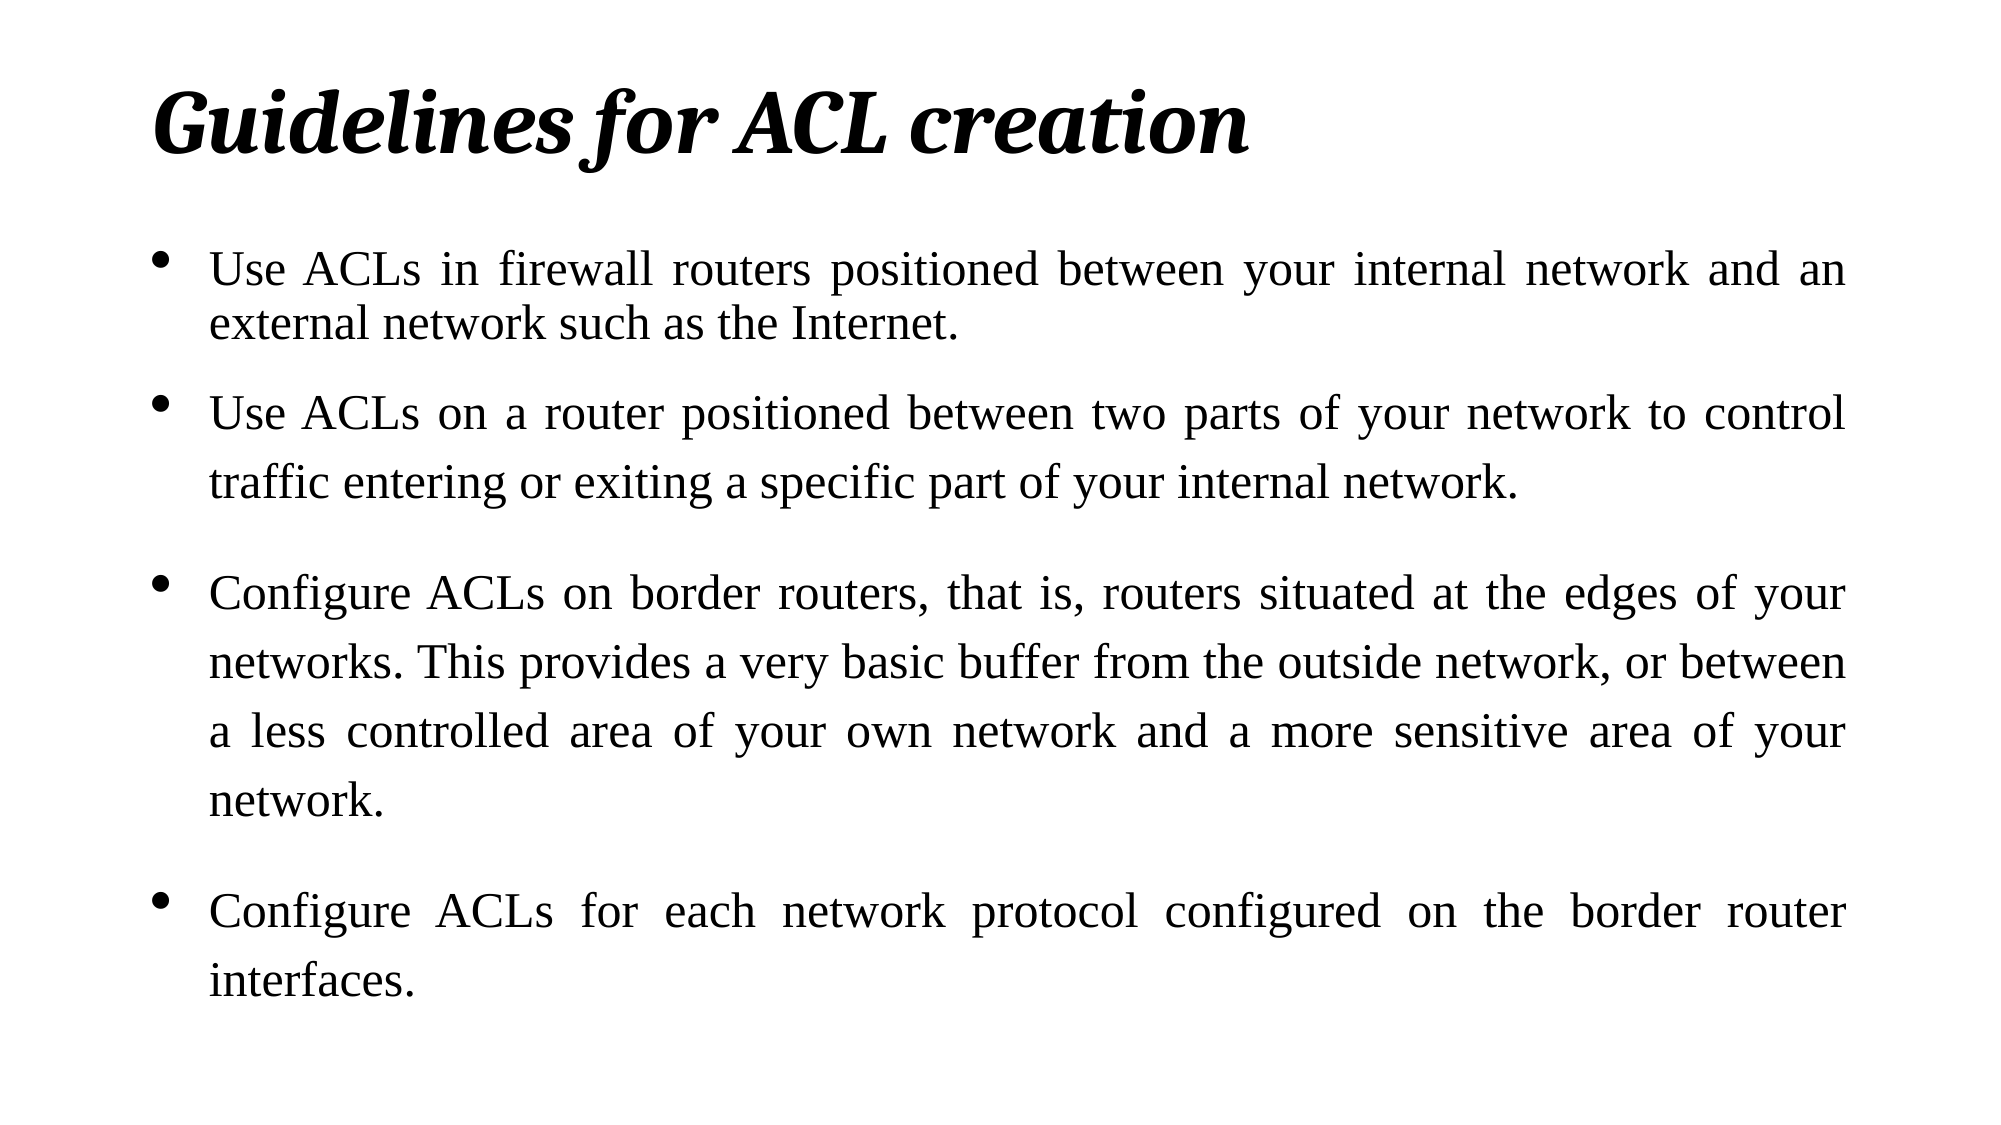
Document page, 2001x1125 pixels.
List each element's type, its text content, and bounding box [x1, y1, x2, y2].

title Guidelines for ACL creation [137, 59, 1863, 189]
list Use ACLs in firewall routers positioned between your internal network and an external network such as the Internet. Use ACLs on a router positioned between two parts of your network to control traffic entering or exiting a specific part of your internal network. Configure ACLs on border routers, that is, routers situated at the edges of your networks. This provides a very basic buffer from the outside network, or between a less controlled area of your own network and a more sensitive area of your network. Configure ACLs for each network protocol configured on the border router interfaces. [137, 234, 1863, 1020]
